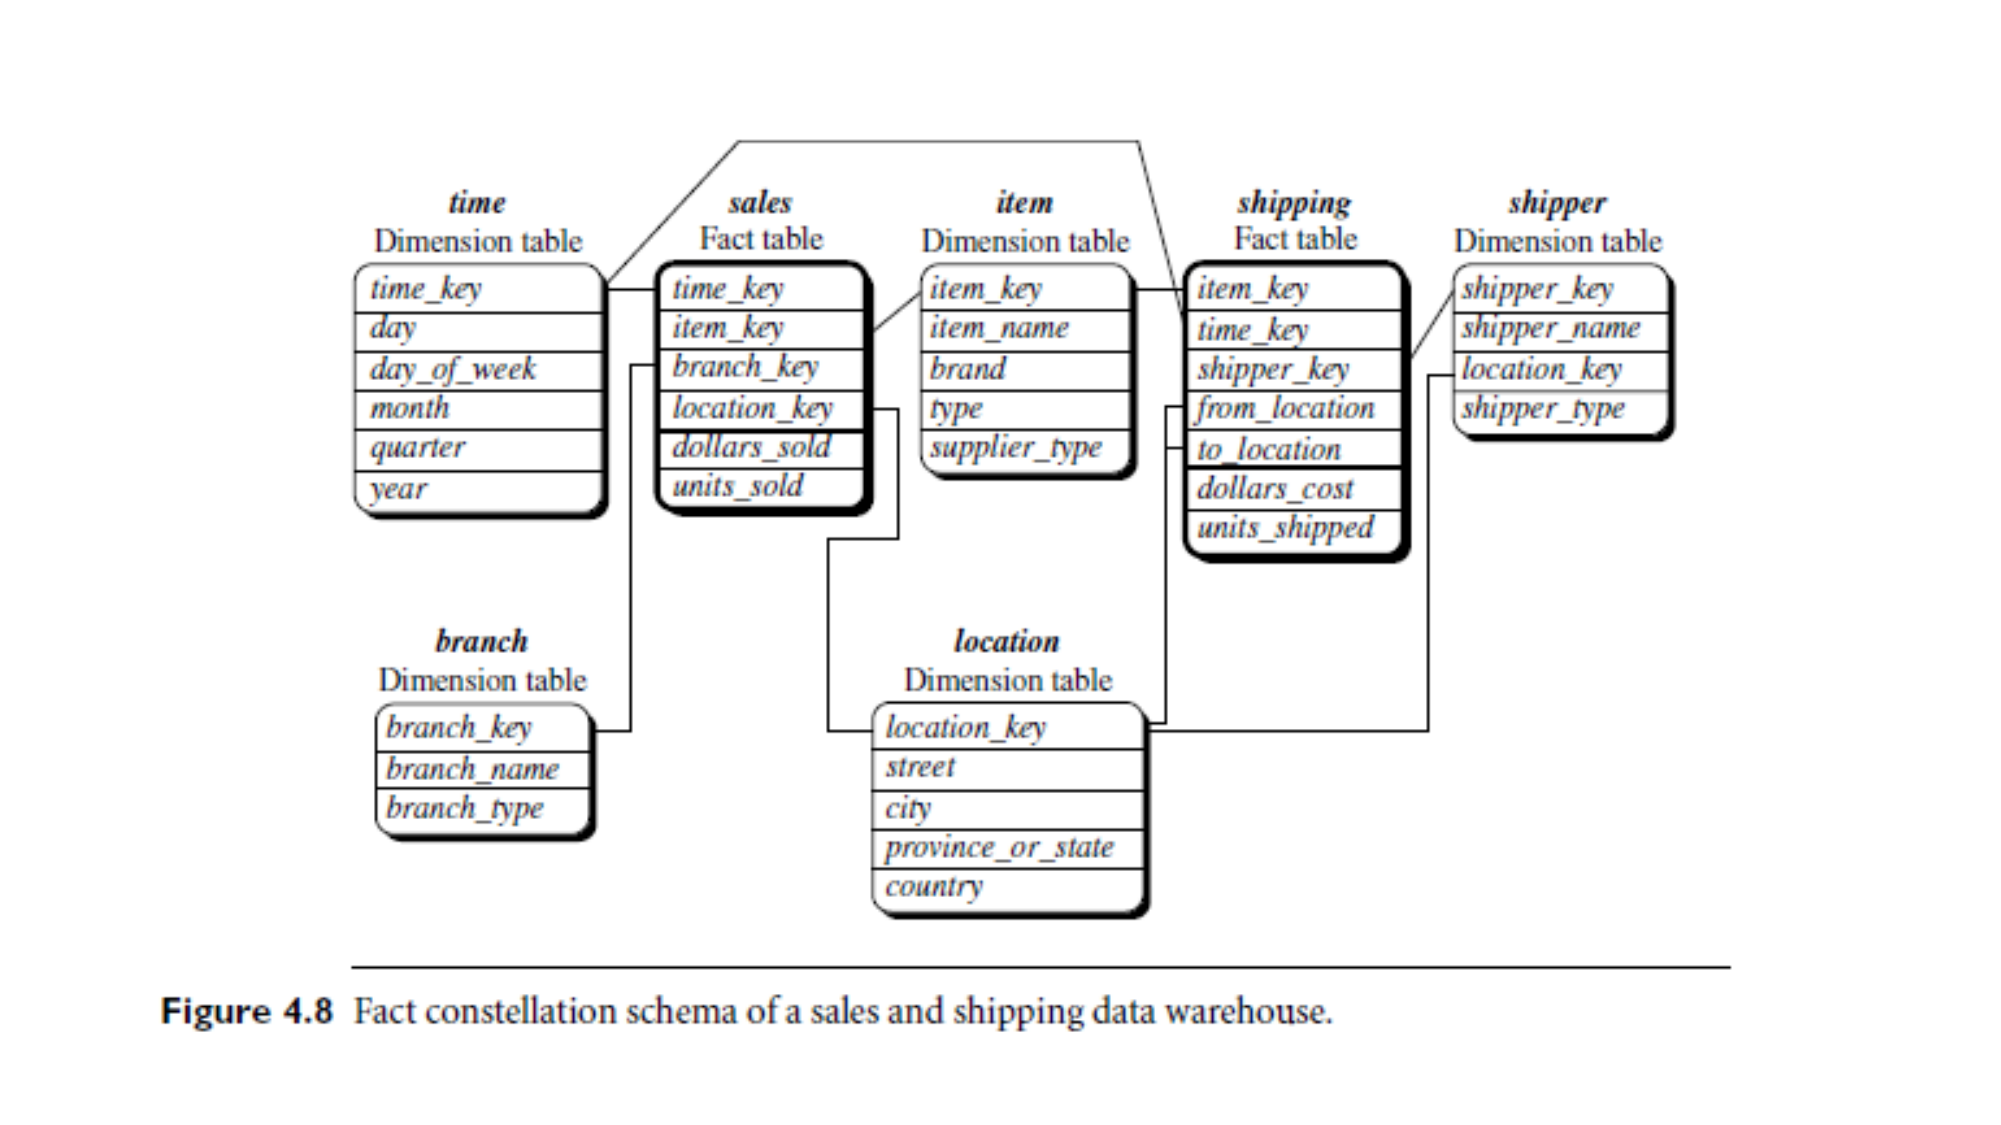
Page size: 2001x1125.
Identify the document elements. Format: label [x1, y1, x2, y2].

picture [107, 50, 1906, 1060]
